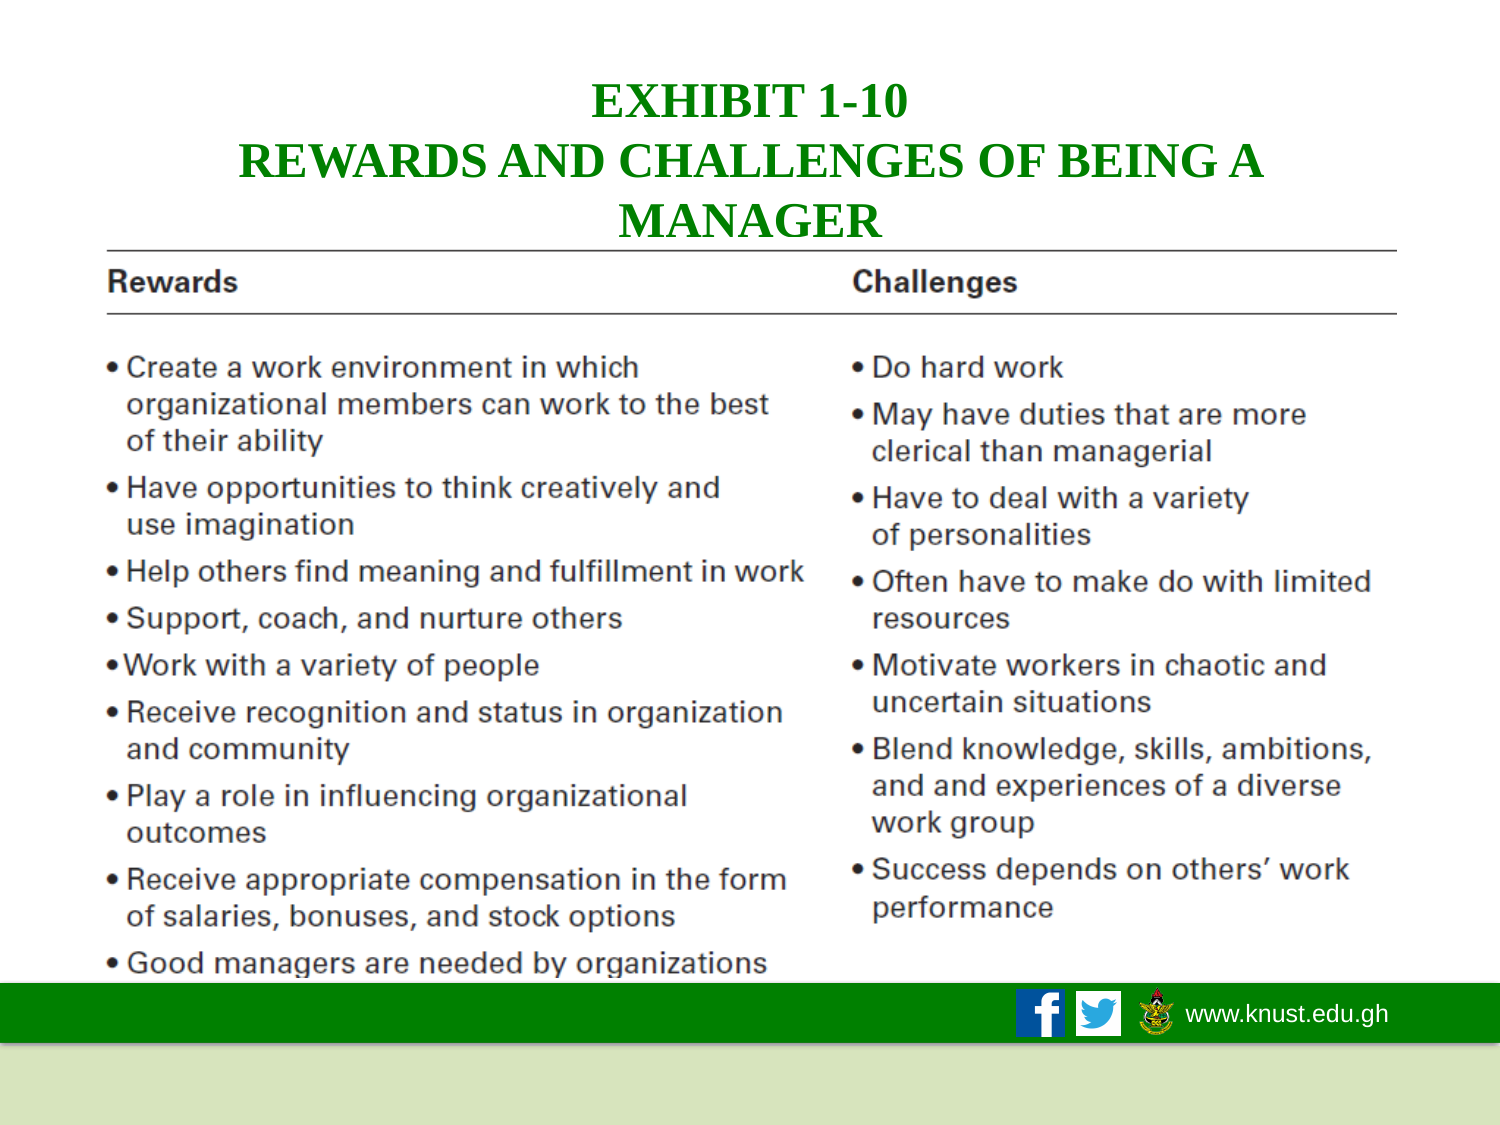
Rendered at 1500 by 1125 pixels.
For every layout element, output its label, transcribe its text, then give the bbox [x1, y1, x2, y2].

title EXHIBIT 1-10 REWARDS AND CHALLENGES OF BEING A MANAGER [103, 59, 1397, 236]
picture [91, 237, 1397, 979]
picture [1076, 991, 1121, 1036]
picture [1016, 989, 1065, 1037]
picture [1139, 987, 1174, 1035]
